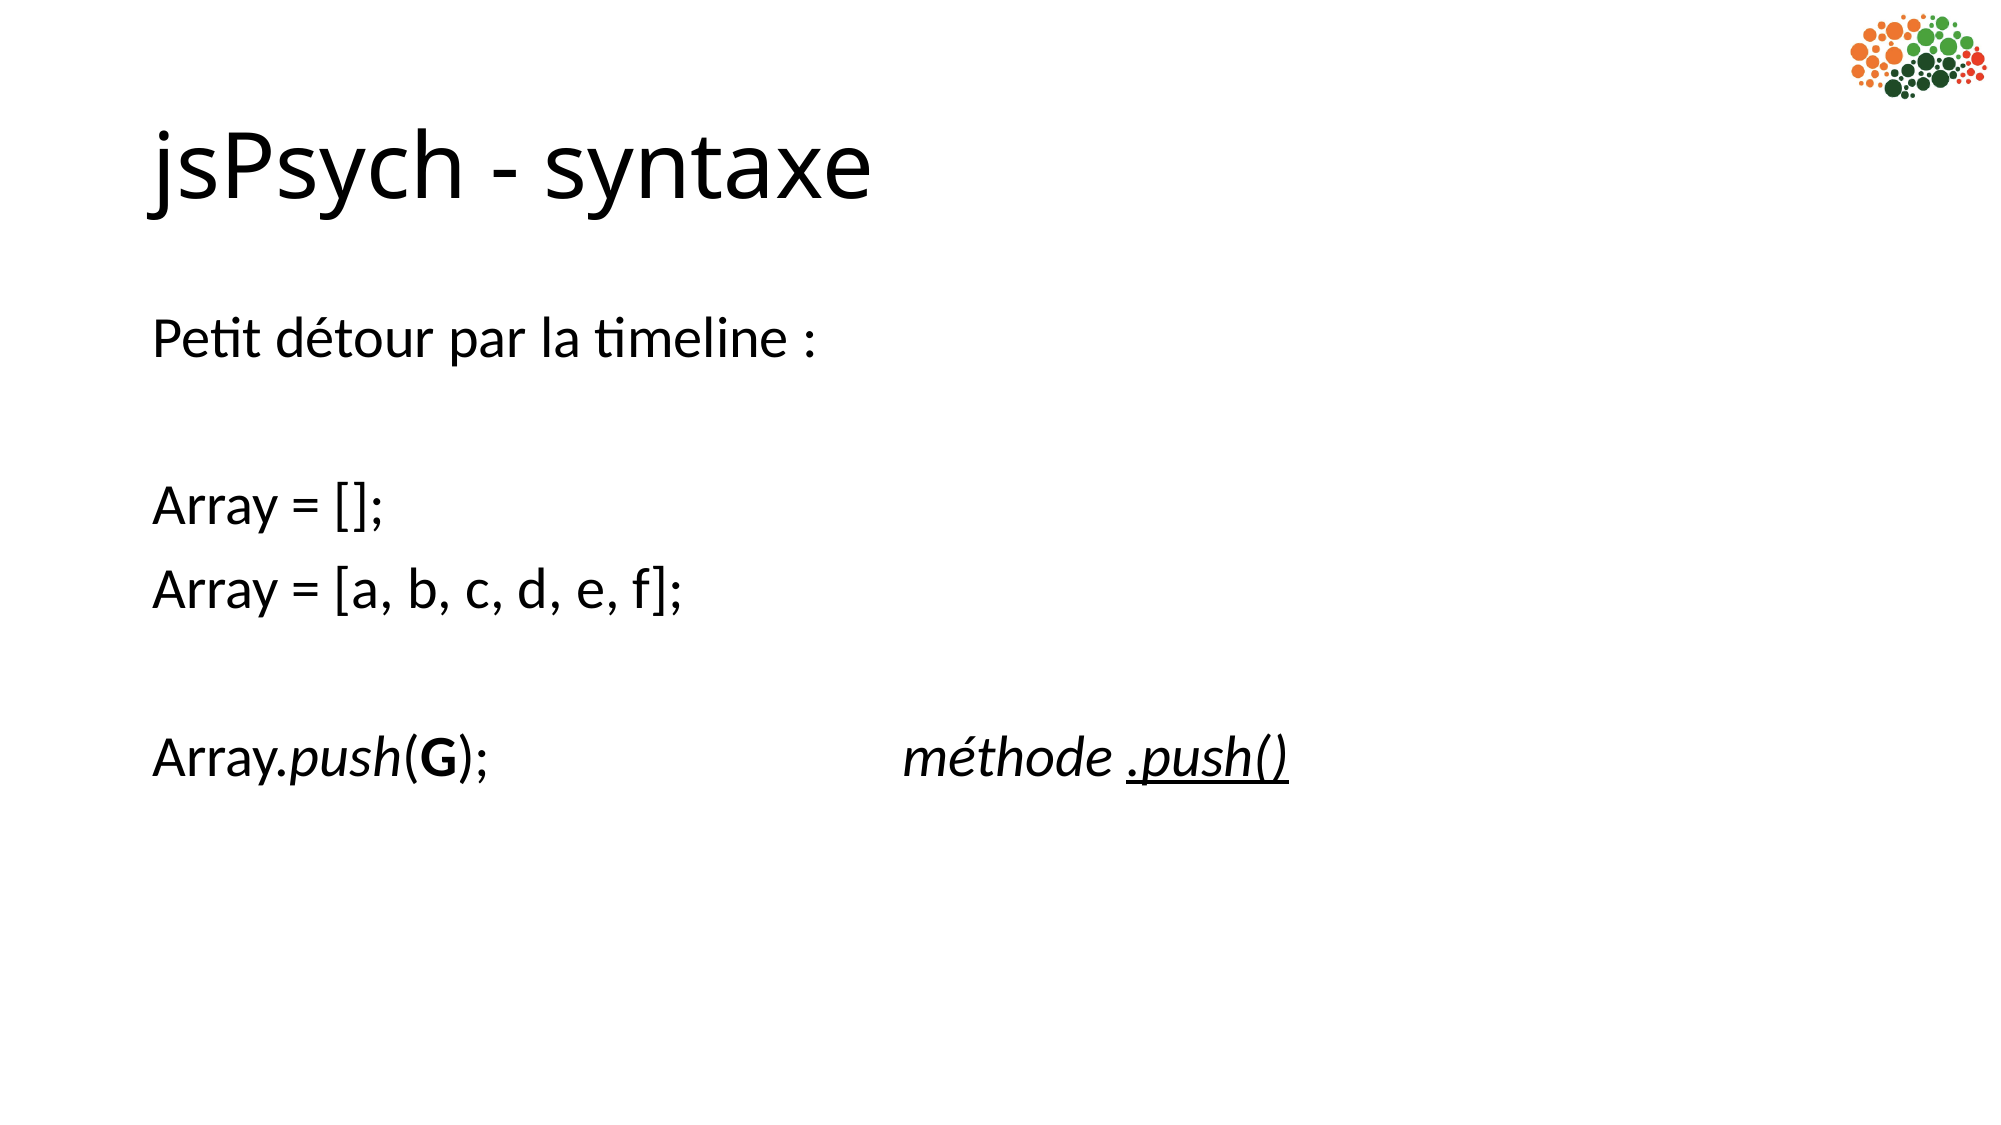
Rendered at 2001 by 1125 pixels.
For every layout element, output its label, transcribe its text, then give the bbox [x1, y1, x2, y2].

title jsPsych - syntaxe [137, 59, 1863, 278]
list Petit détour par la timeline : Array = []; Array = [a, b, c, d, e, f]; Array.push(G); méthode .push() [137, 299, 1863, 1014]
picture [1831, 0, 2000, 113]
